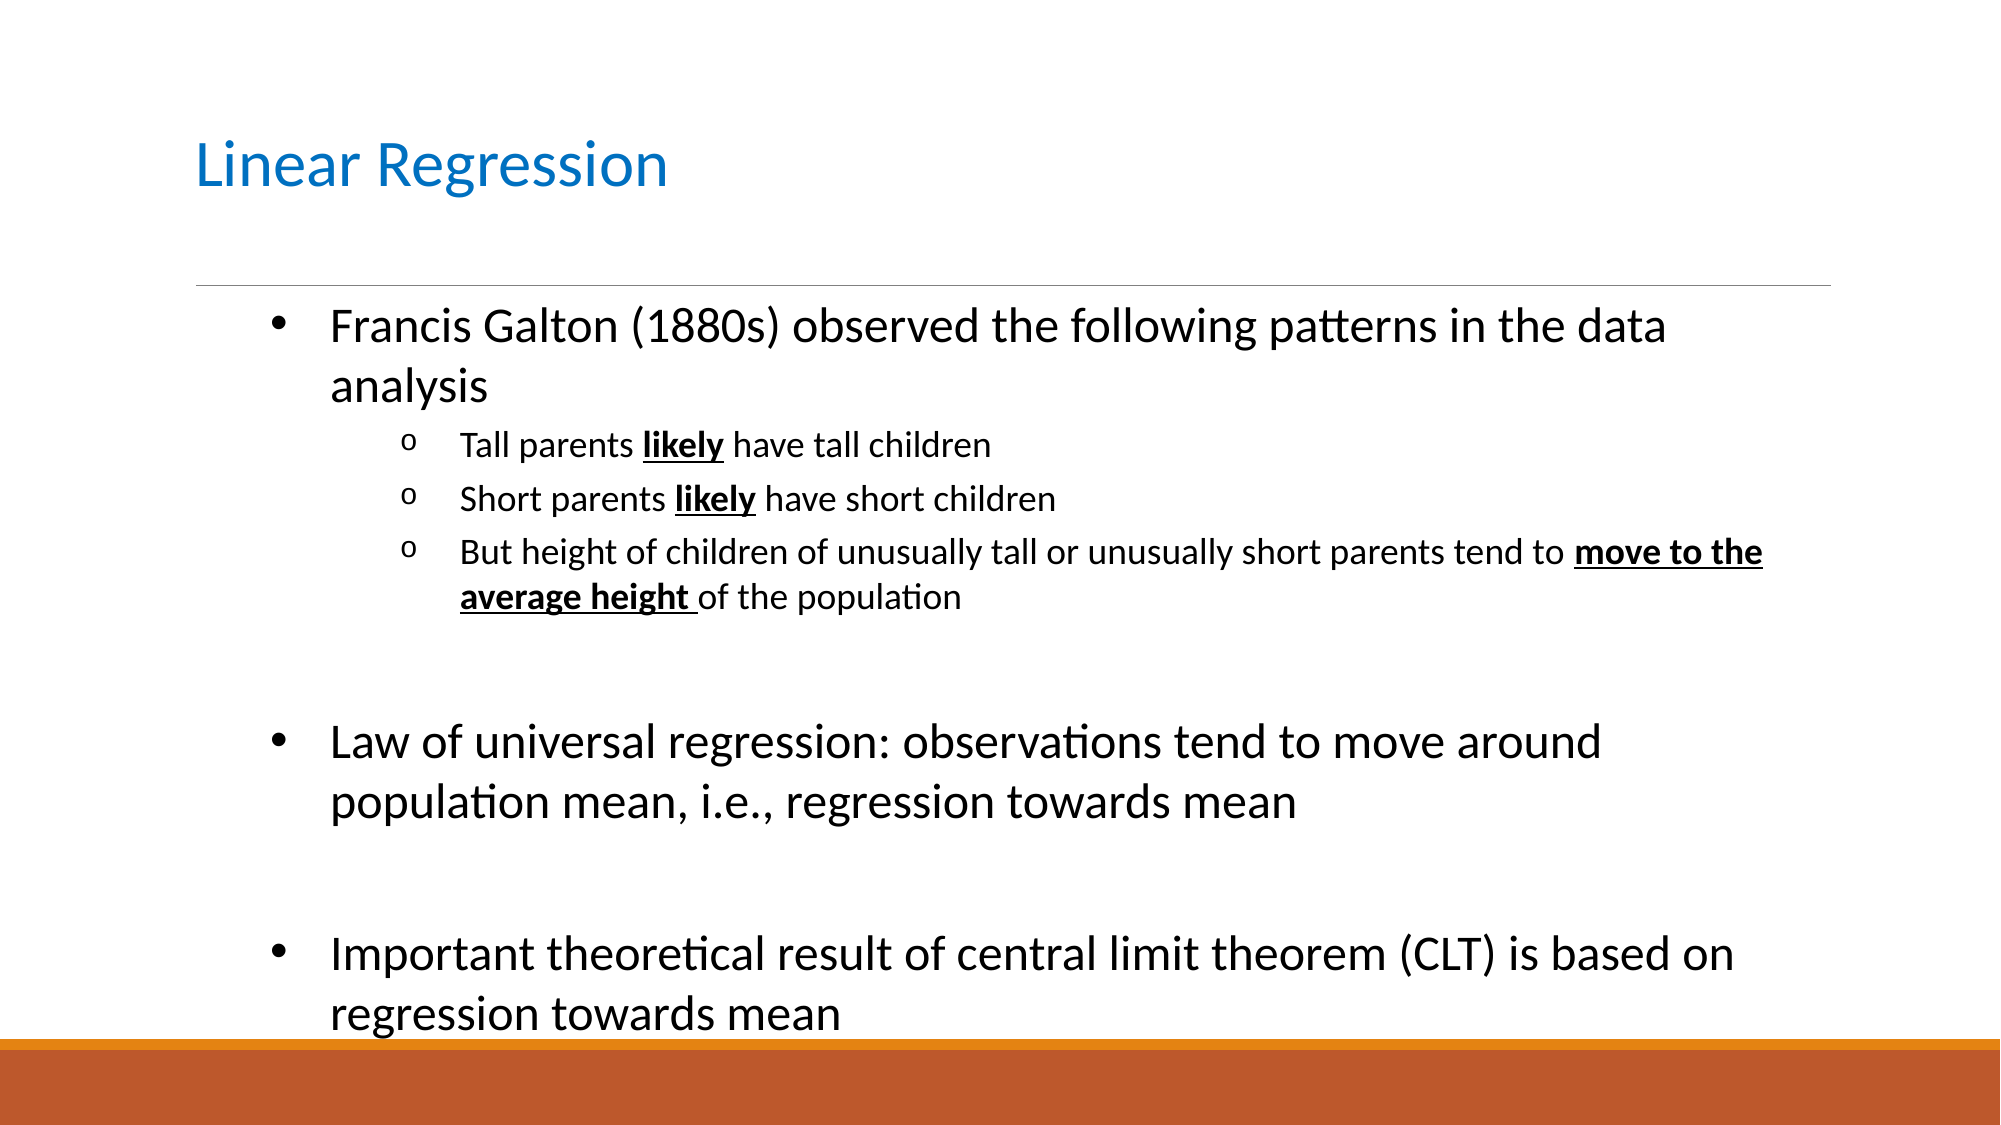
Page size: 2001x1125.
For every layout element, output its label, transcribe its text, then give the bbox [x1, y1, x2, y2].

list Francis Galton (1880s) observed the following patterns in the data analysis Tall parents likely have tall children Short parents likely have short children But height of children of unusually tall or unusually short parents tend to move to the average height of the population Law of universal regression: observations tend to move around population mean, i.e., regression towards mean Important theoretical result of central limit theorem (CLT) is based on regression towards mean [180, 284, 1830, 1034]
title Linear Regression [180, 47, 1830, 284]
